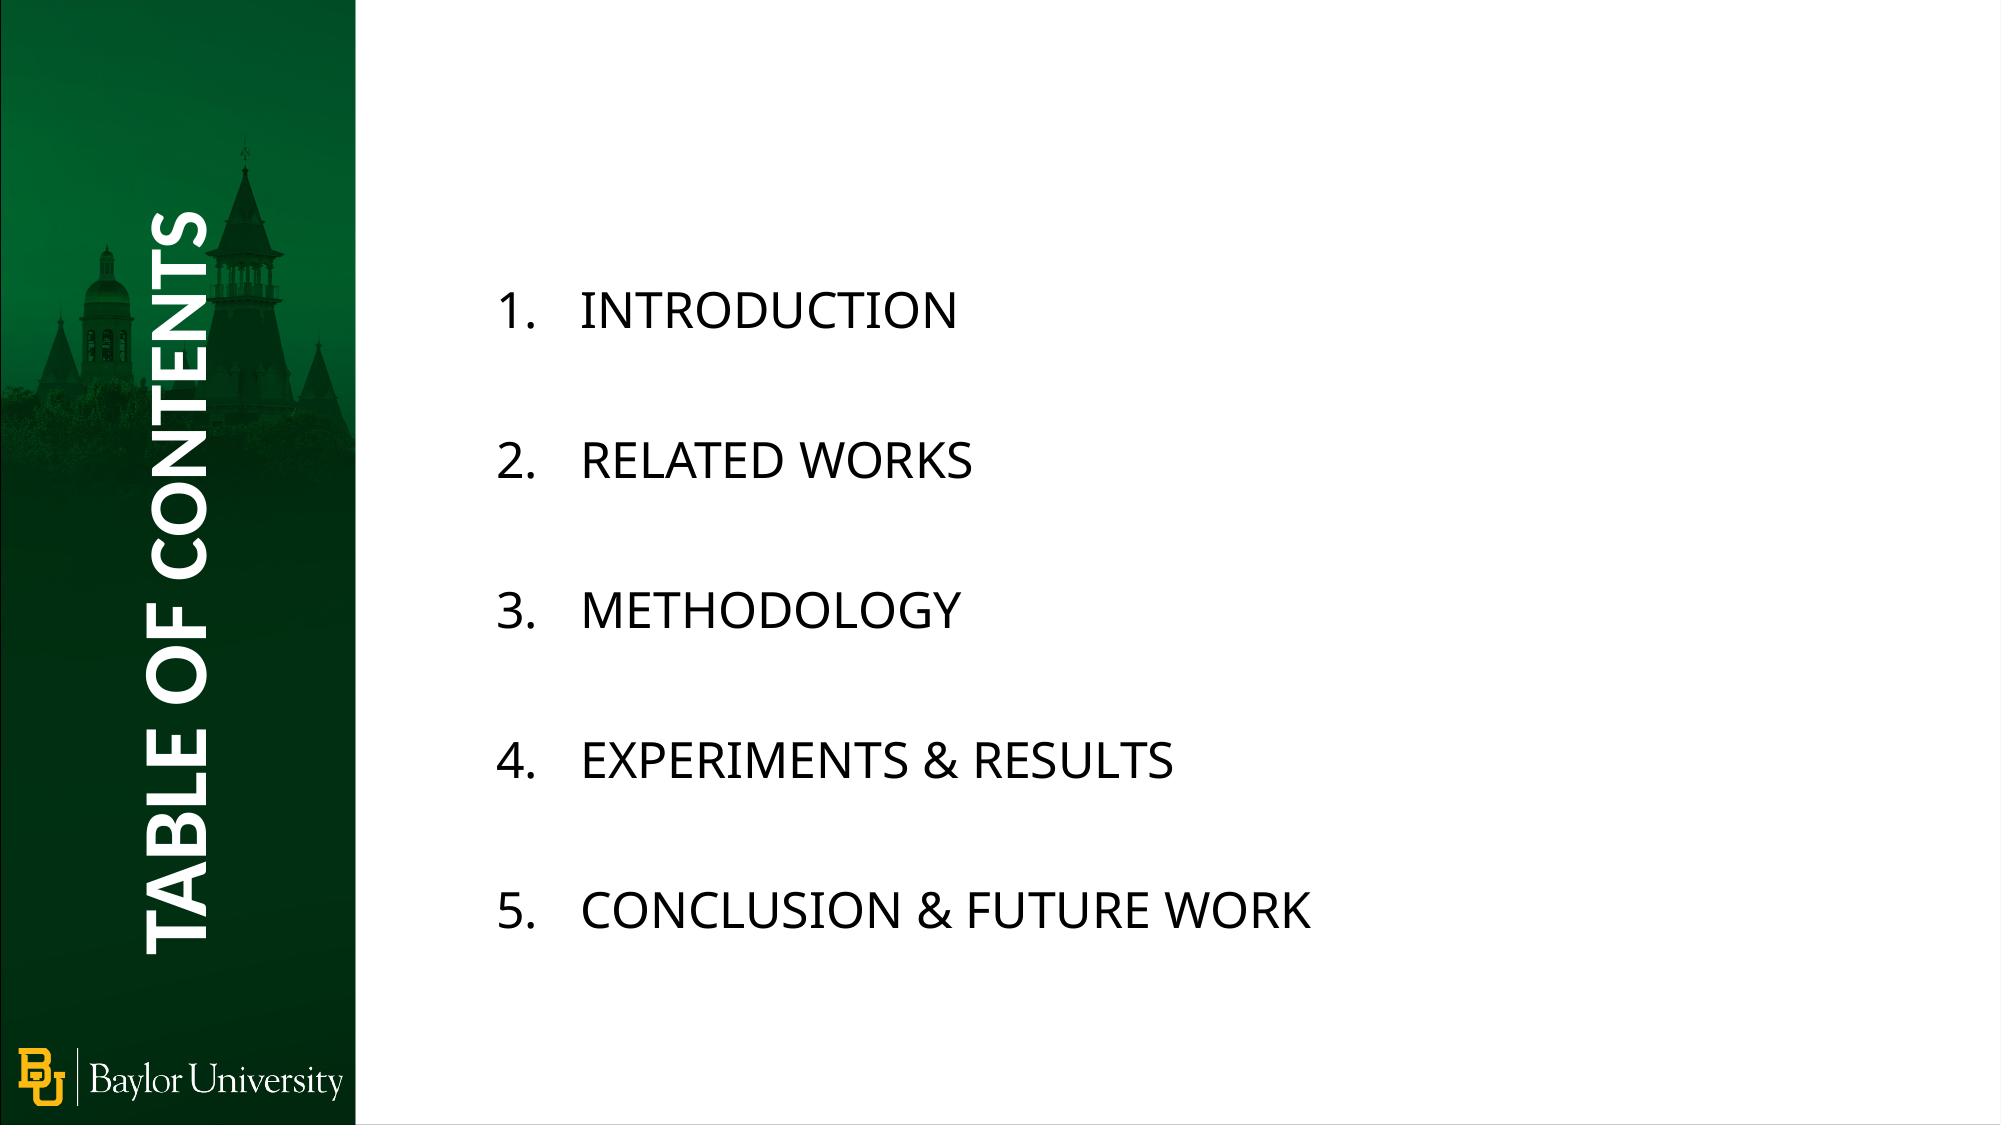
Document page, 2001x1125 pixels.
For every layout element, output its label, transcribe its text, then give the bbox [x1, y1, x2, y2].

picture [0, 0, 2001, 1125]
text_box TABLE OF CONTENTS [119, 154, 232, 971]
text_box INTRODUCTION RELATED WORKS METHODOLOGY EXPERIMENTS & RESULTS CONCLUSION & FUTURE WORK [481, 180, 1880, 945]
